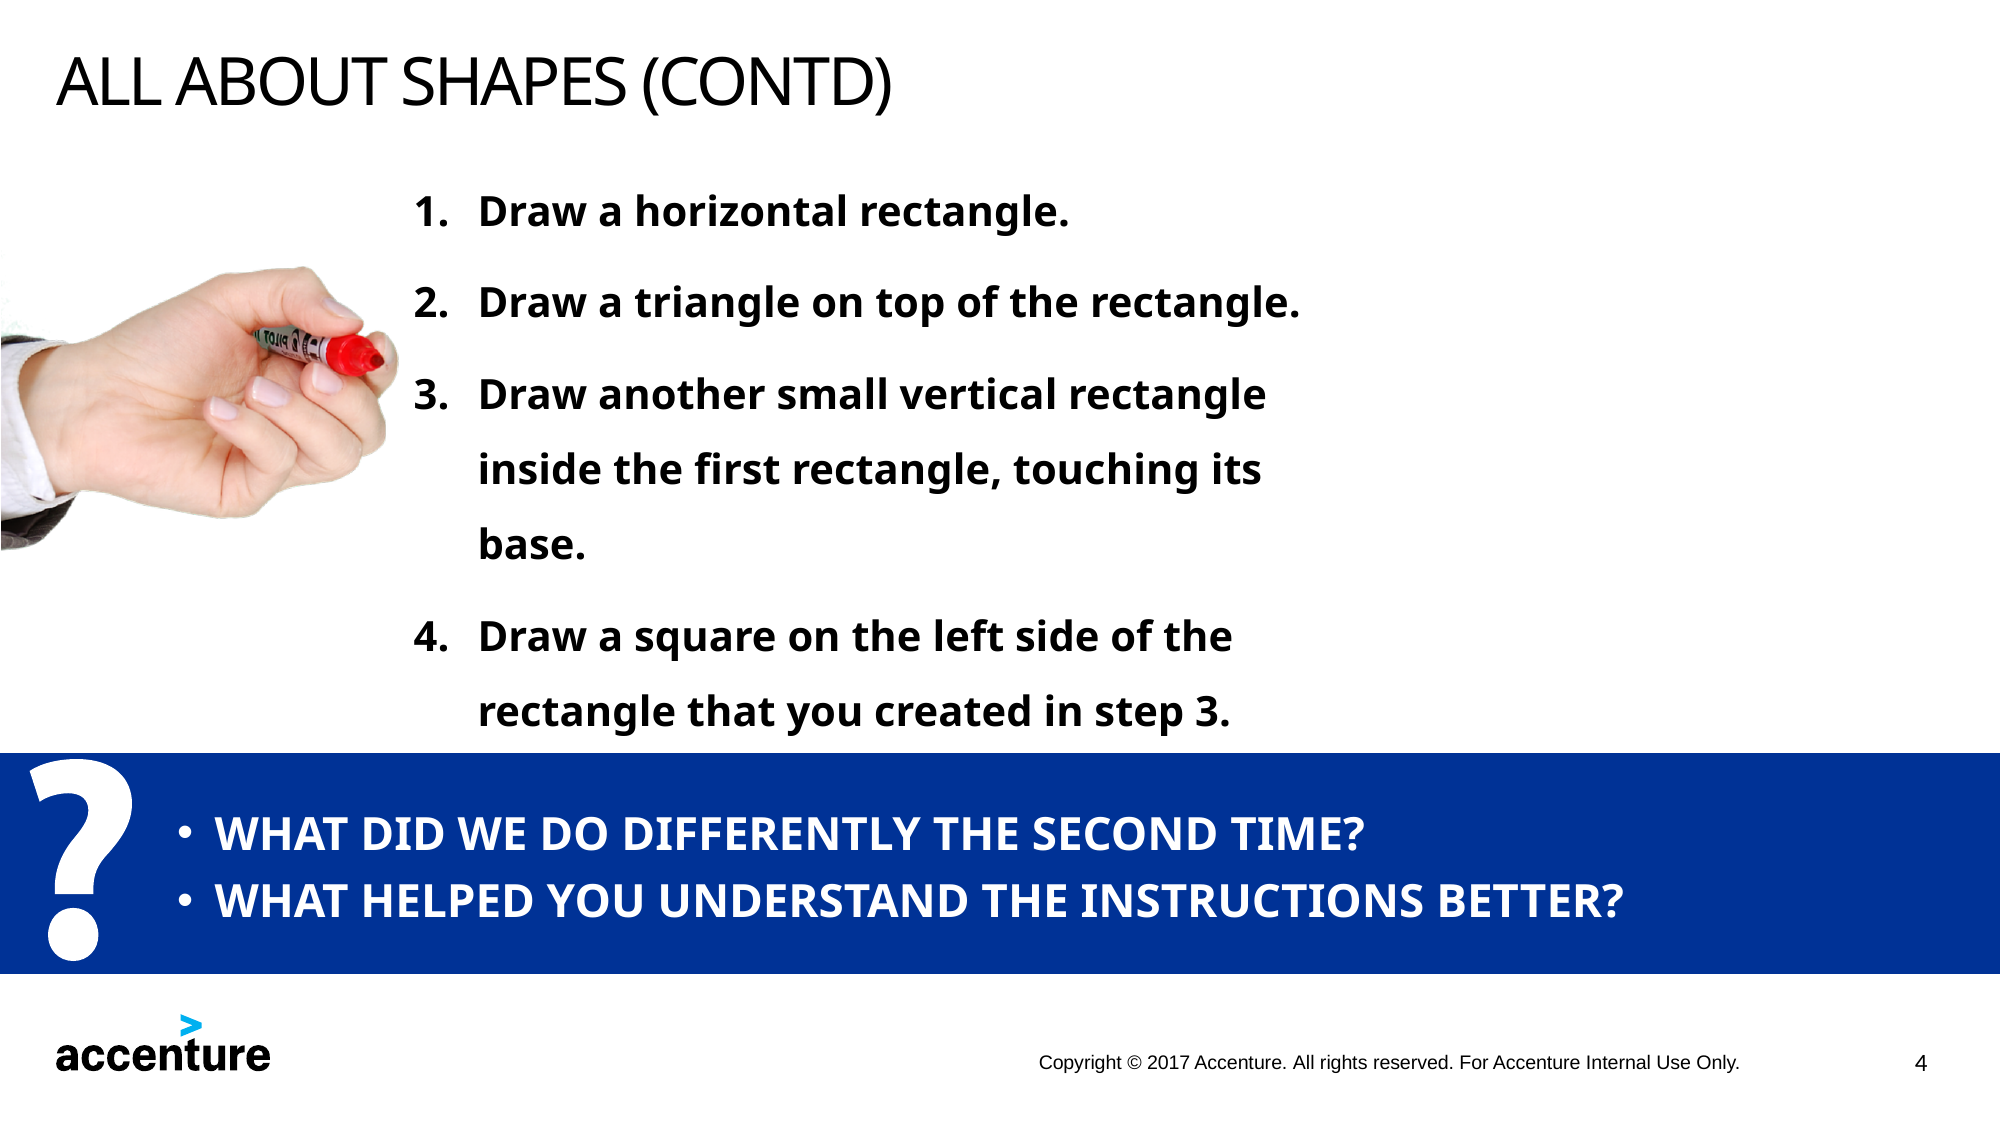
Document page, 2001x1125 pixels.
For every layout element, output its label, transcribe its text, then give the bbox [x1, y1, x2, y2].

picture [1, 209, 412, 622]
text_box [246, 1045, 270, 1072]
text_box Draw a horizontal rectangle. Draw a triangle on top of the rectangle. Draw another small vertical rectangle inside the first rectangle, touching its base. Draw a square on the left side of the rectangle that you created in step 3. [365, 159, 1350, 750]
text_box Copyright © 2017 Accenture. All rights reserved. For Accenture Internal Use Only. [1037, 1043, 1780, 1080]
text_box [203, 1045, 226, 1072]
text_box All about shapes (CONTD) [56, 54, 1350, 182]
text_box 4 [1816, 1045, 1943, 1077]
text_box [132, 1045, 156, 1072]
text_box [56, 1045, 78, 1072]
text_box [81, 1045, 105, 1072]
text_box [107, 1045, 130, 1072]
text_box [184, 1038, 200, 1071]
text_box [230, 1045, 245, 1071]
text_box [180, 1014, 202, 1037]
text_box [159, 1045, 182, 1071]
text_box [0, 752, 2000, 975]
